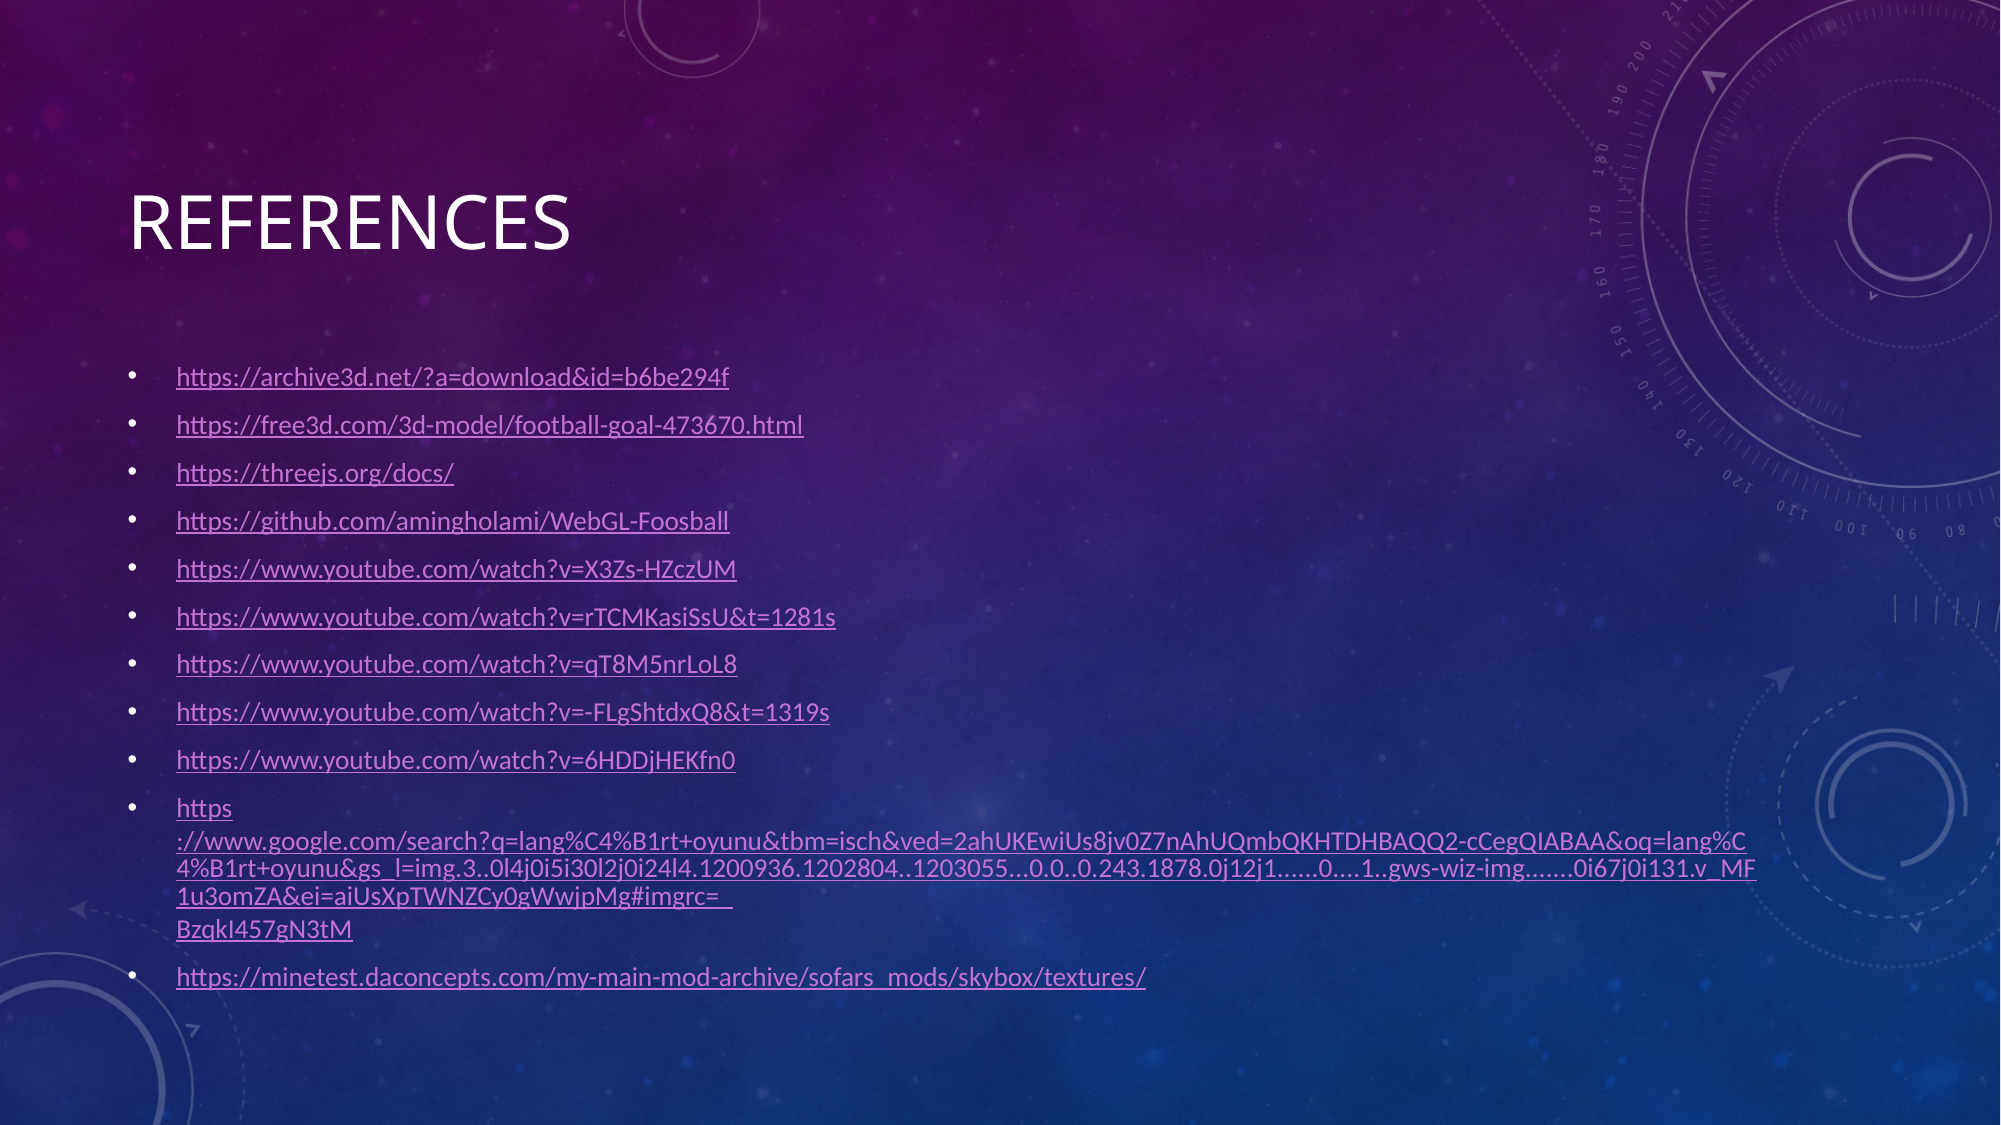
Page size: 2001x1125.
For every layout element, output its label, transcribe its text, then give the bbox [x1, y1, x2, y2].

picture [0, 0, 2001, 1125]
title References [112, 99, 1775, 339]
list https://archive3d.net/?a=download&id=b6be294f https://free3d.com/3d-model/football-goal-473670.html https://threejs.org/docs/ https://github.com/amingholami/WebGL-Foosball https://www.youtube.com/watch?v=X3Zs-HZczUM https://www.youtube.com/watch?v=rTCMKasiSsU&t=1281s https://www.youtube.com/watch?v=qT8M5nrLoL8 https://www.youtube.com/watch?v=-FLgShtdxQ8&t=1319s https://www.youtube.com/watch?v=6HDDjHEKfn0 https://www.google.com/search?q=lang%C4%B1rt+oyunu&tbm=isch&ved=2ahUKEwiUs8jv0Z7nAhUQmbQKHTDHBAQQ2-cCegQIABAA&oq=lang%C4%B1rt+oyunu&gs_l=img.3..0l4j0i5i30l2j0i24l4.1200936.1202804..1203055...0.0..0.243.1878.0j12j1......0....1..gws-wiz-img.......0i67j0i131.v_MF1u3omZA&ei=aiUsXpTWNZCy0gWwjpMg#imgrc=_BzqkI457gN3tM https://minetest.daconcepts.com/my-main-mod-archive/sofars_mods/skybox/textures/ [112, 351, 1775, 950]
